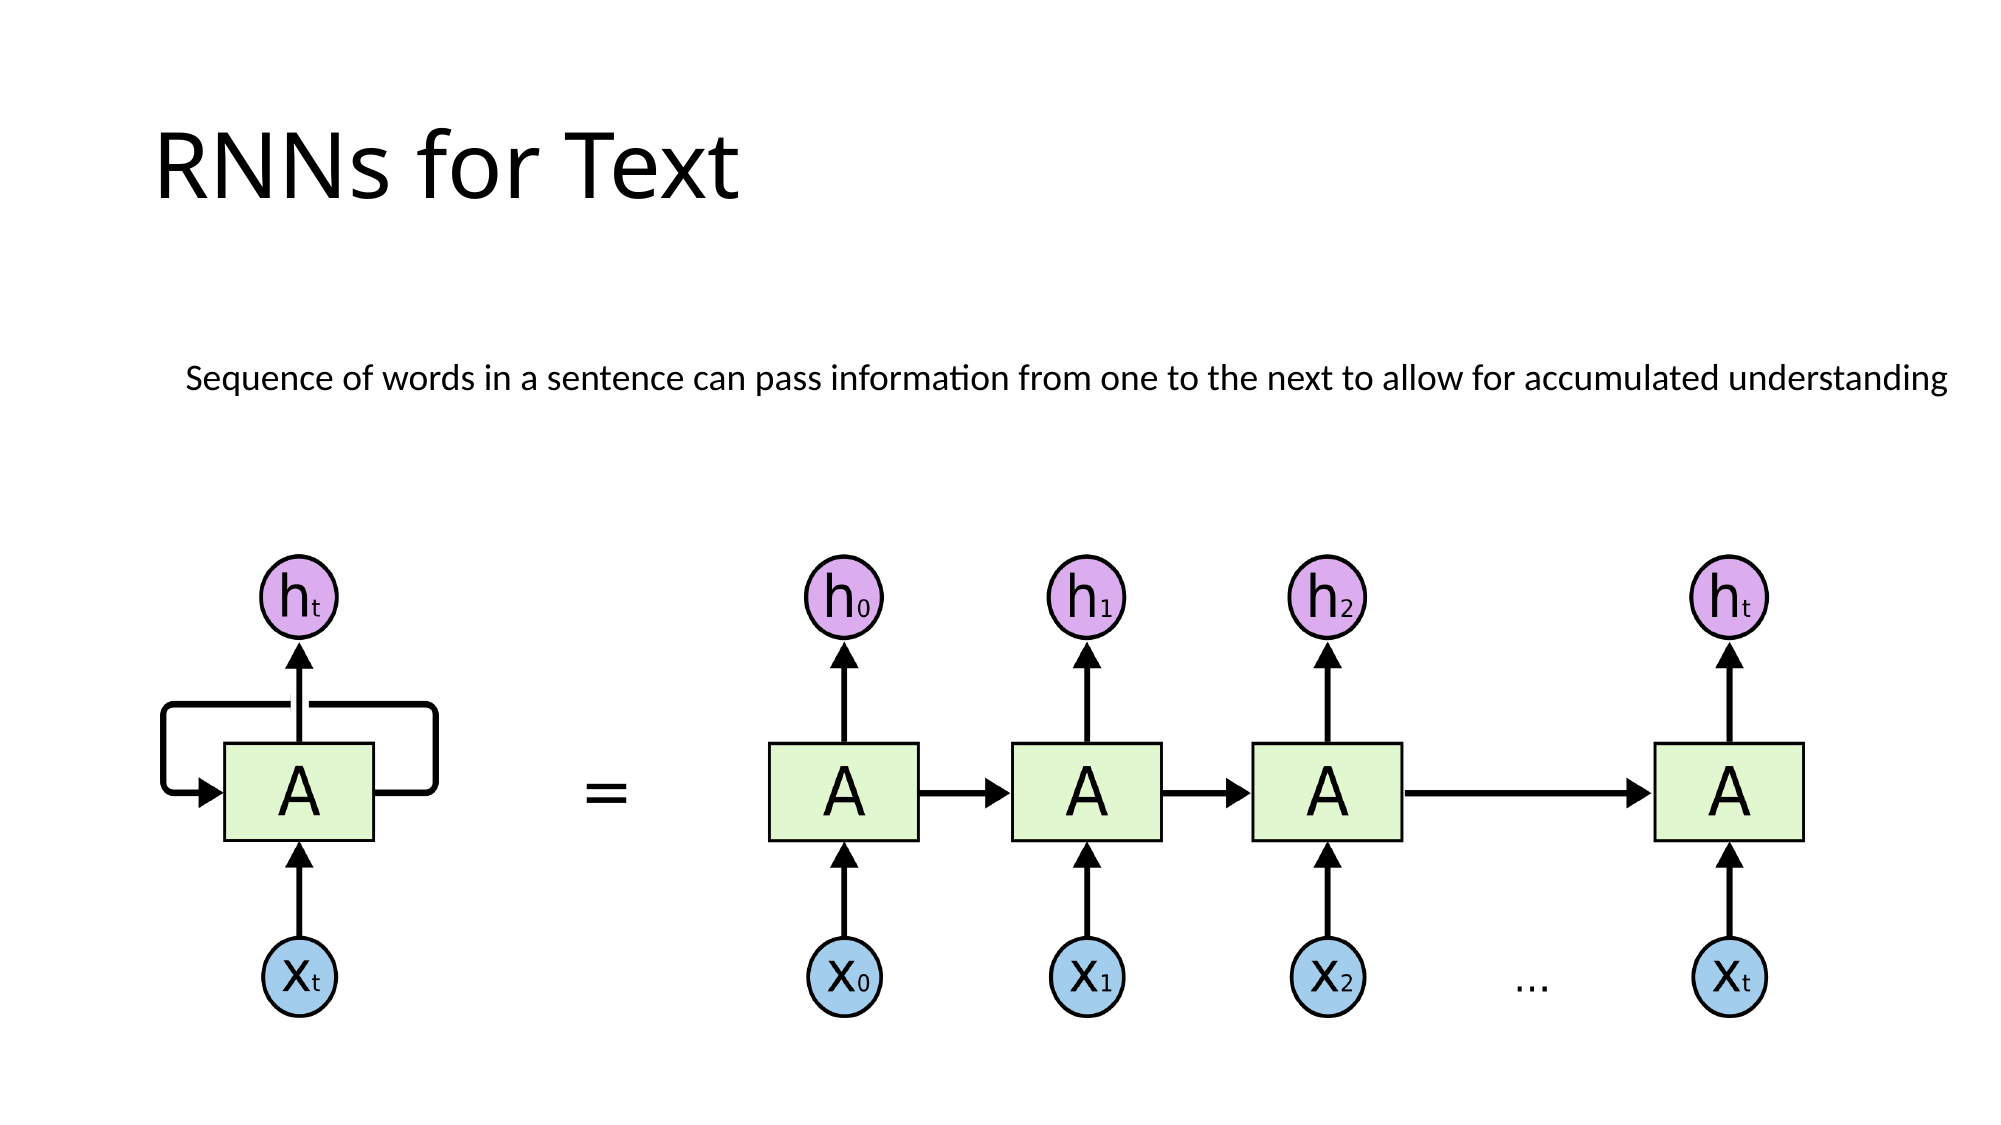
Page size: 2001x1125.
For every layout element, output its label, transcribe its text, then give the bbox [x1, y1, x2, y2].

title RNNs for Text [137, 59, 1944, 278]
text_box Sequence of words in a sentence can pass information from one to the next to allow for accumulated understanding [170, 345, 1966, 406]
picture [160, 554, 1805, 1018]
